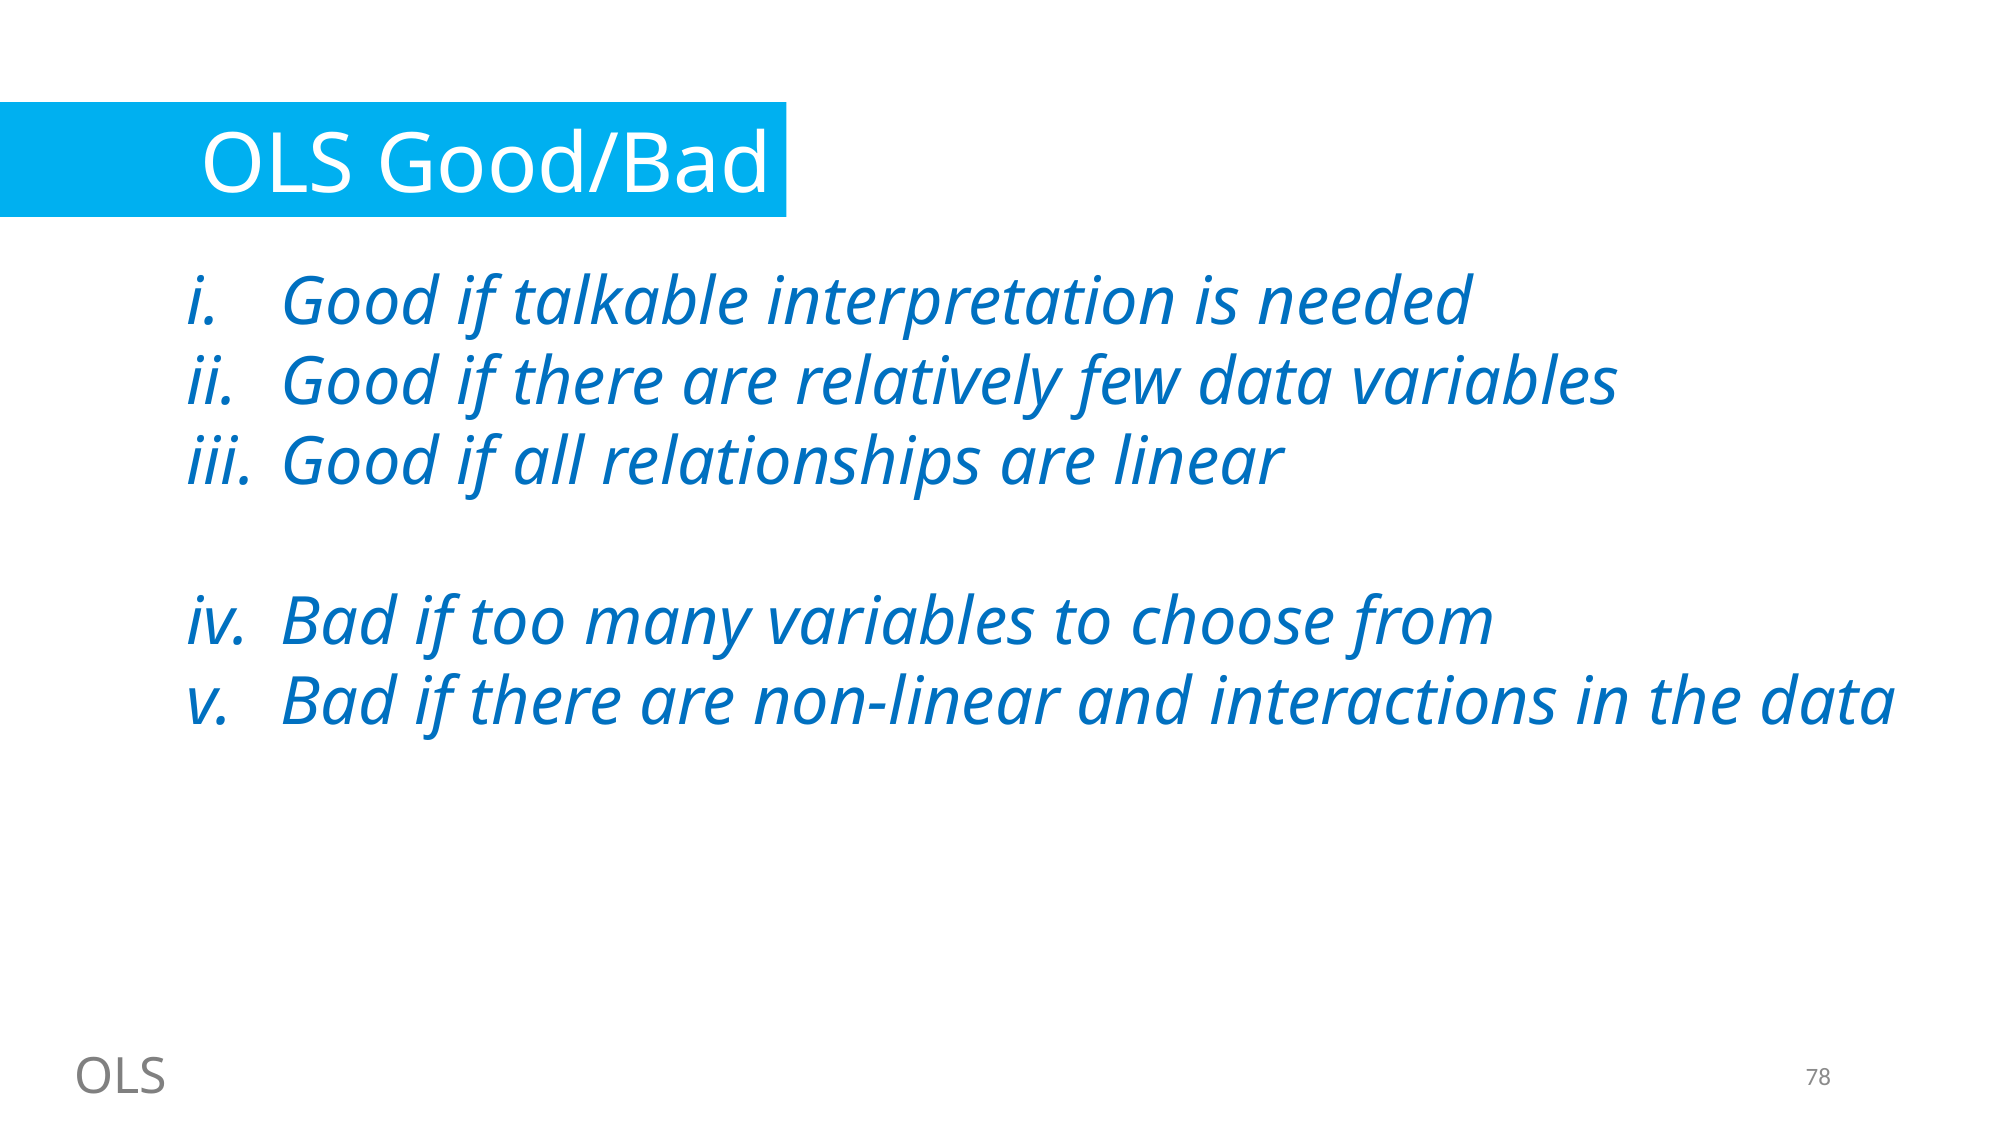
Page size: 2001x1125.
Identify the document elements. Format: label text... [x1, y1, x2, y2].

text_box OLS Good/Bad [0, 102, 787, 217]
text_box OLS [59, 1036, 1529, 1111]
slide_number 78 [1529, 1045, 1847, 1106]
text_box Good if talkable interpretation is needed Good if there are relatively few data variables Good if all relationships are linear Bad if too many variables to choose from Bad if there are non-linear and interactions in the data [171, 250, 2000, 745]
